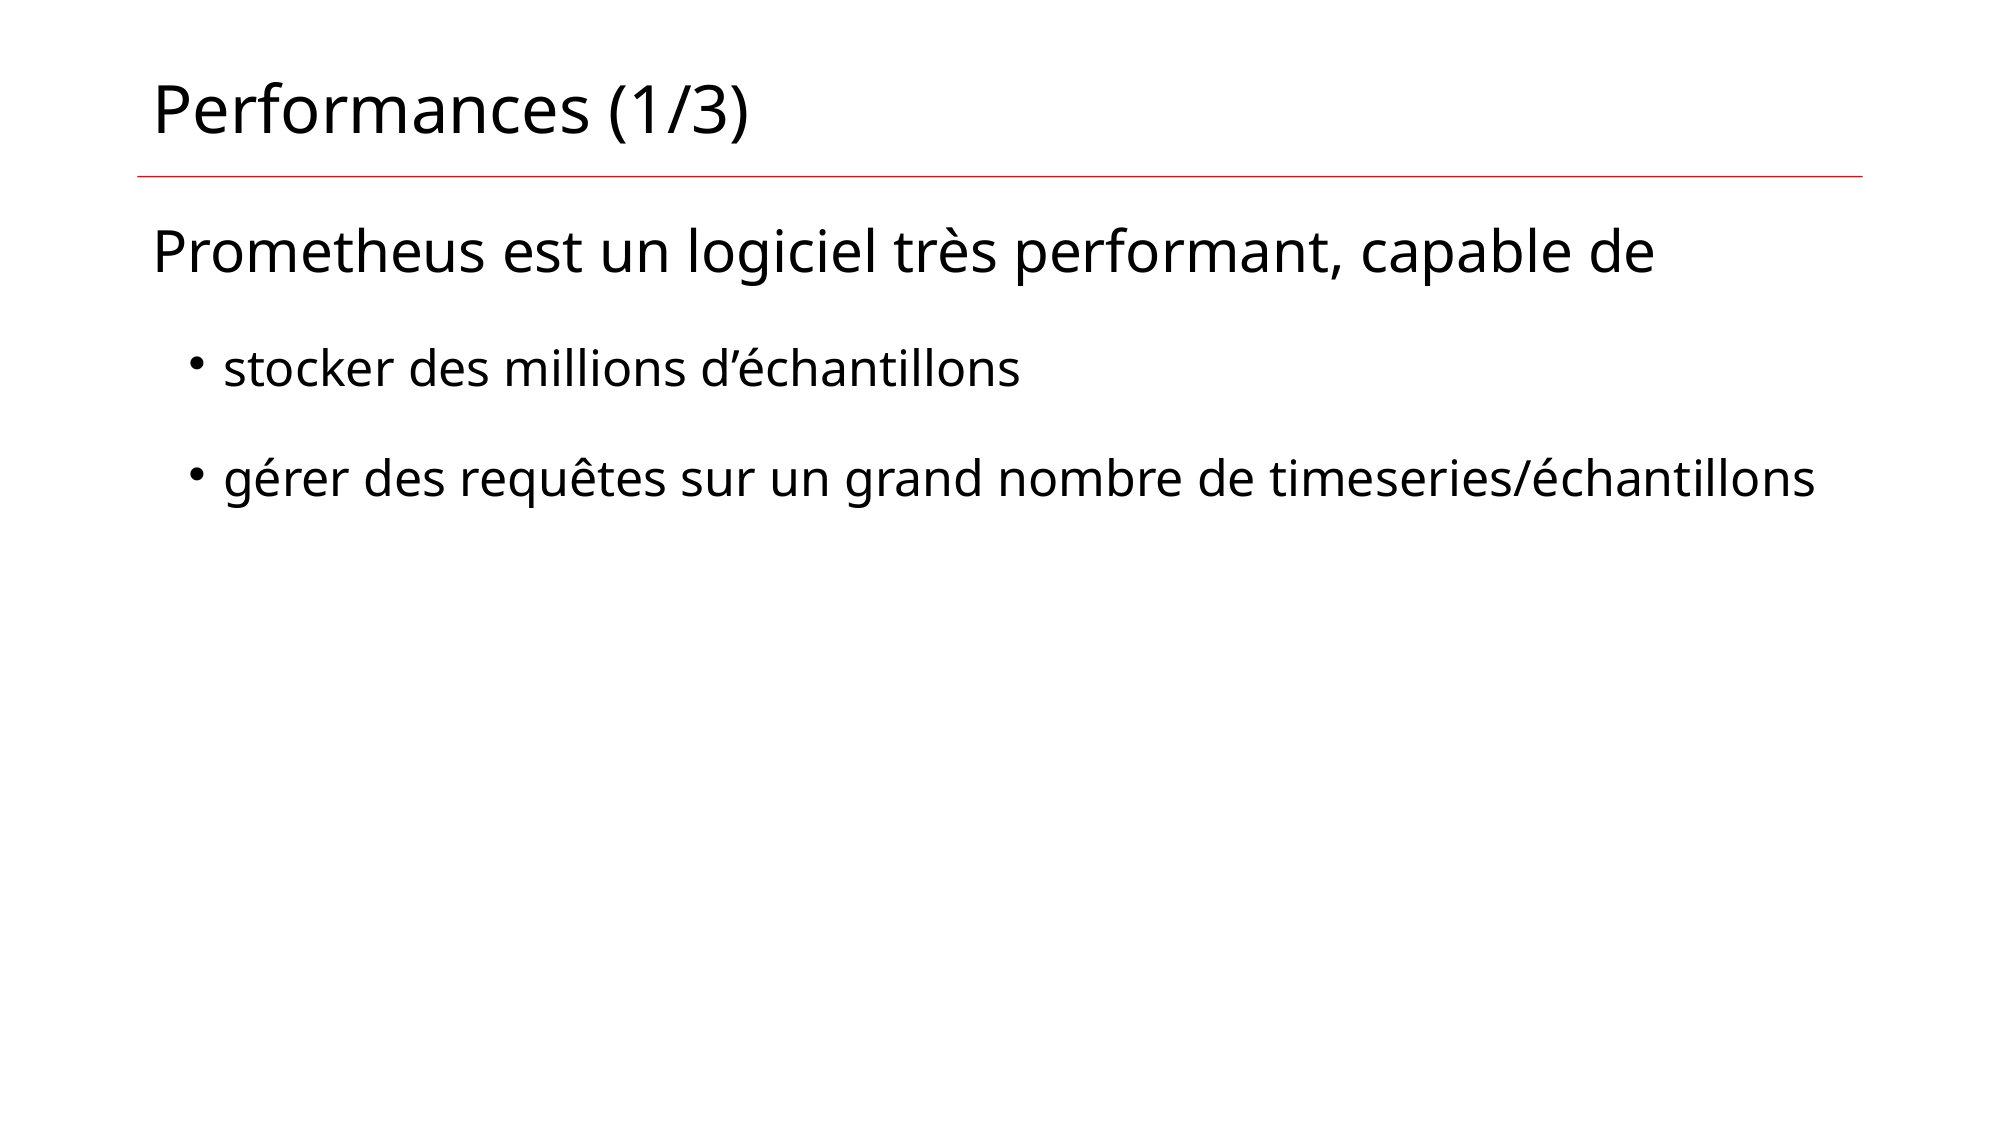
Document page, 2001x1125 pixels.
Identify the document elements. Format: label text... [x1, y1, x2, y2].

text_box Performances (1/3) [137, 59, 1862, 164]
text_box Prometheus est un logiciel très performant, capable de stocker des millions d’échantillons gérer des requêtes sur un grand nombre de timeseries/échantillons [137, 215, 1862, 1030]
